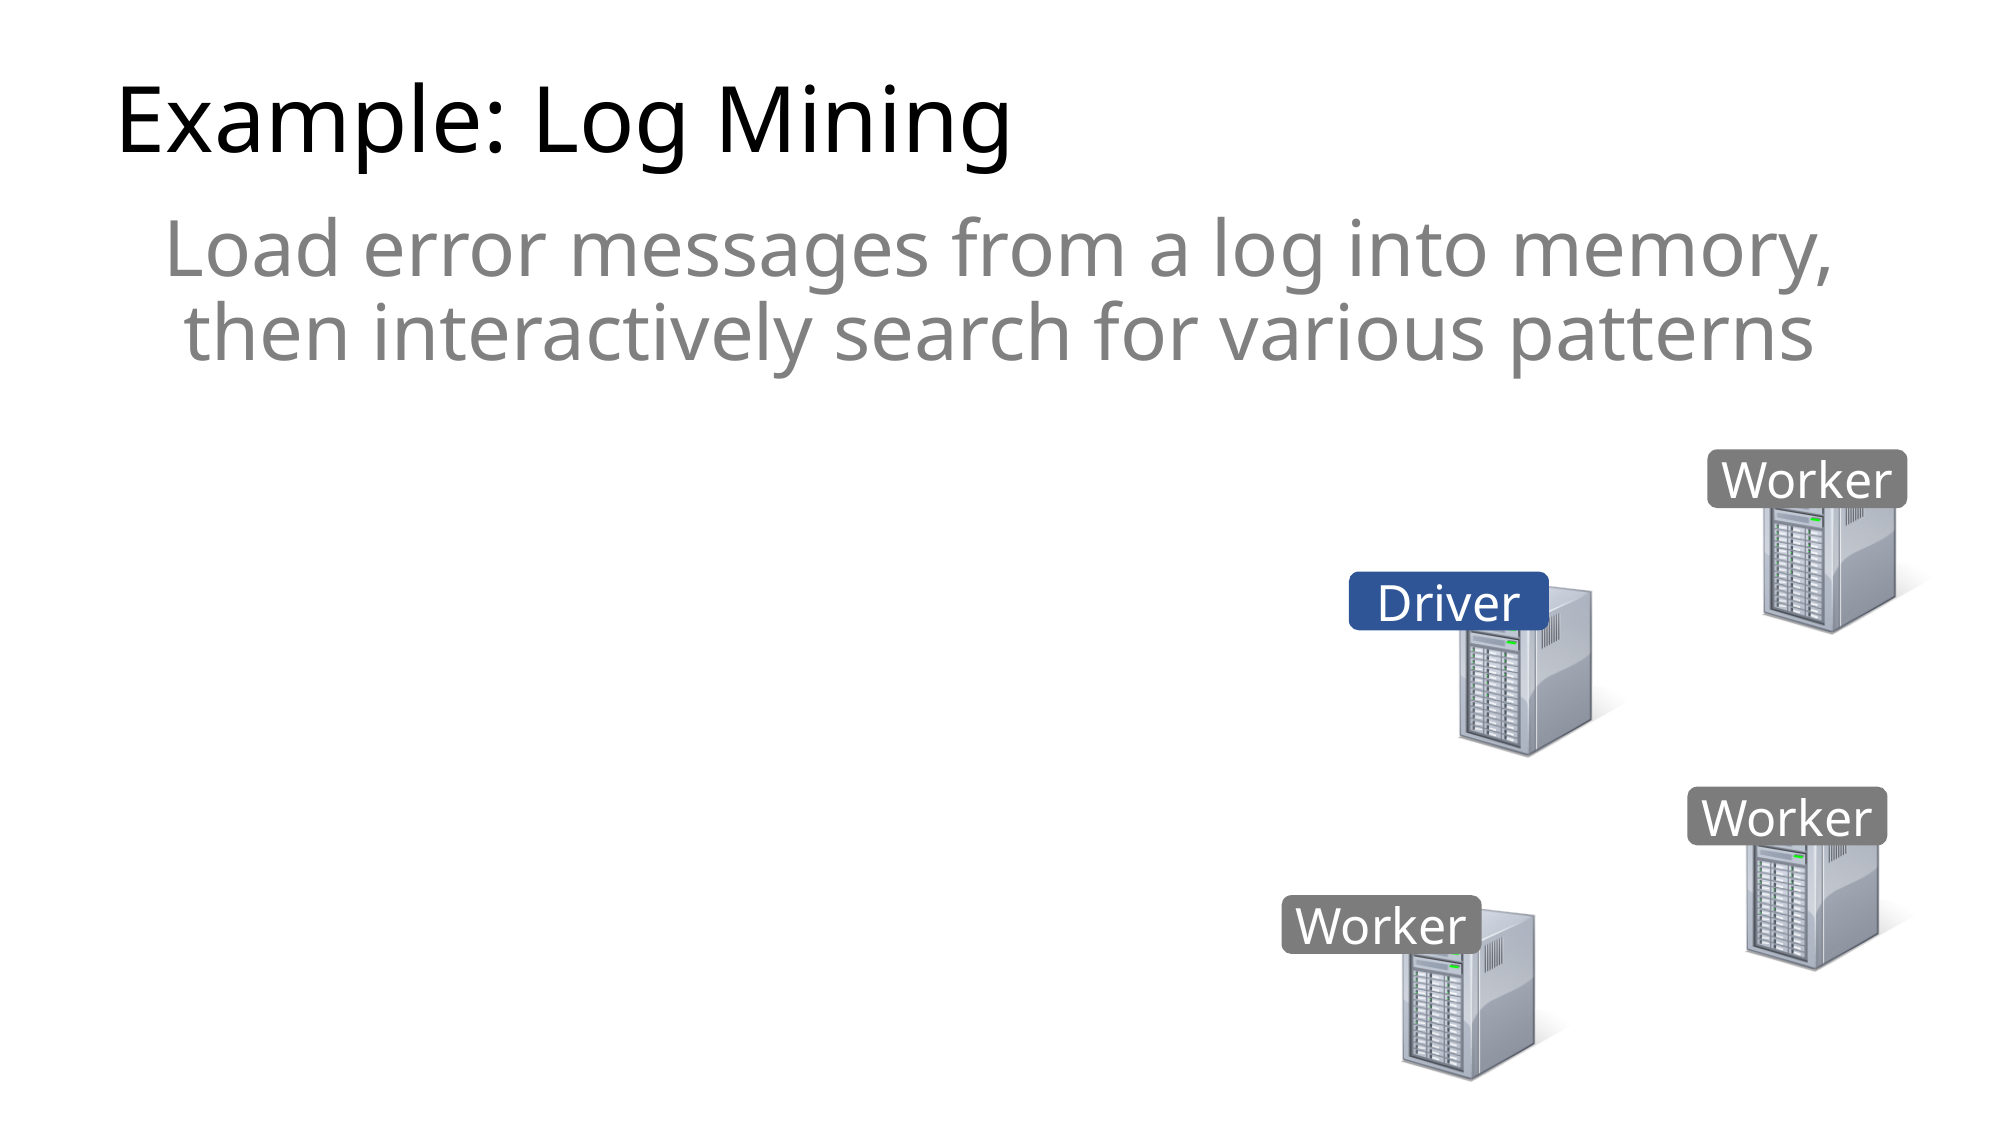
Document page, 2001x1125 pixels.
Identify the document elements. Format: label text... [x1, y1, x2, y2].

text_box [1281, 449, 1908, 954]
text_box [1377, 455, 1949, 1088]
title Example: Log Mining [99, 29, 1900, 201]
list Load error messages from a log into memory, then interactively search for various patterns [99, 201, 1900, 427]
